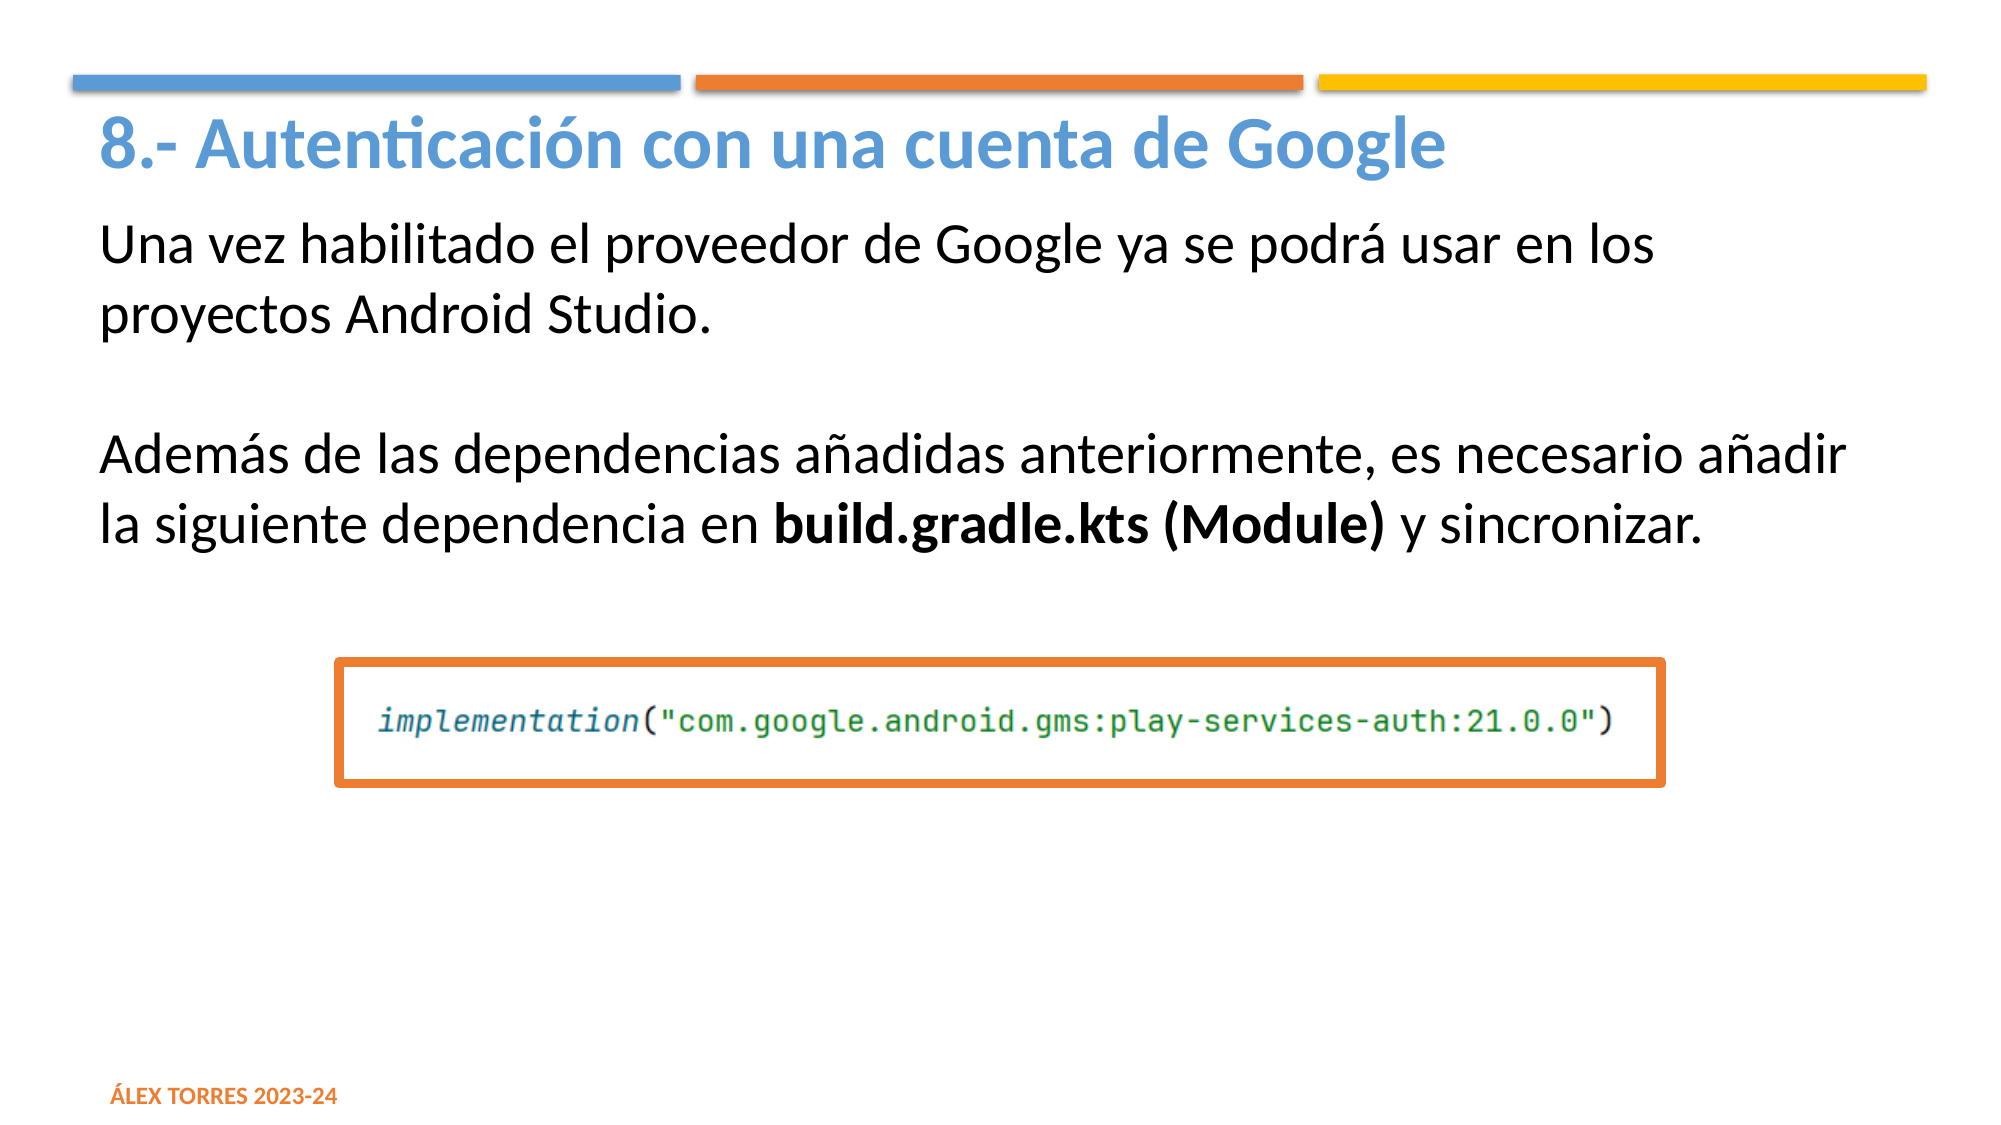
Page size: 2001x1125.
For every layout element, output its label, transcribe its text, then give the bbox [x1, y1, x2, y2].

text_box Una vez habilitado el proveedor de Google ya se podrá usar en los proyectos Android Studio. Además de las dependencias añadidas anteriormente, es necesario añadir la siguiente dependencia en build.gradle.kts (Module) y sincronizar. [85, 190, 1915, 1074]
text_box 8.- Autenticación con una cuenta de Google [85, 78, 1915, 188]
picture [343, 665, 1657, 780]
